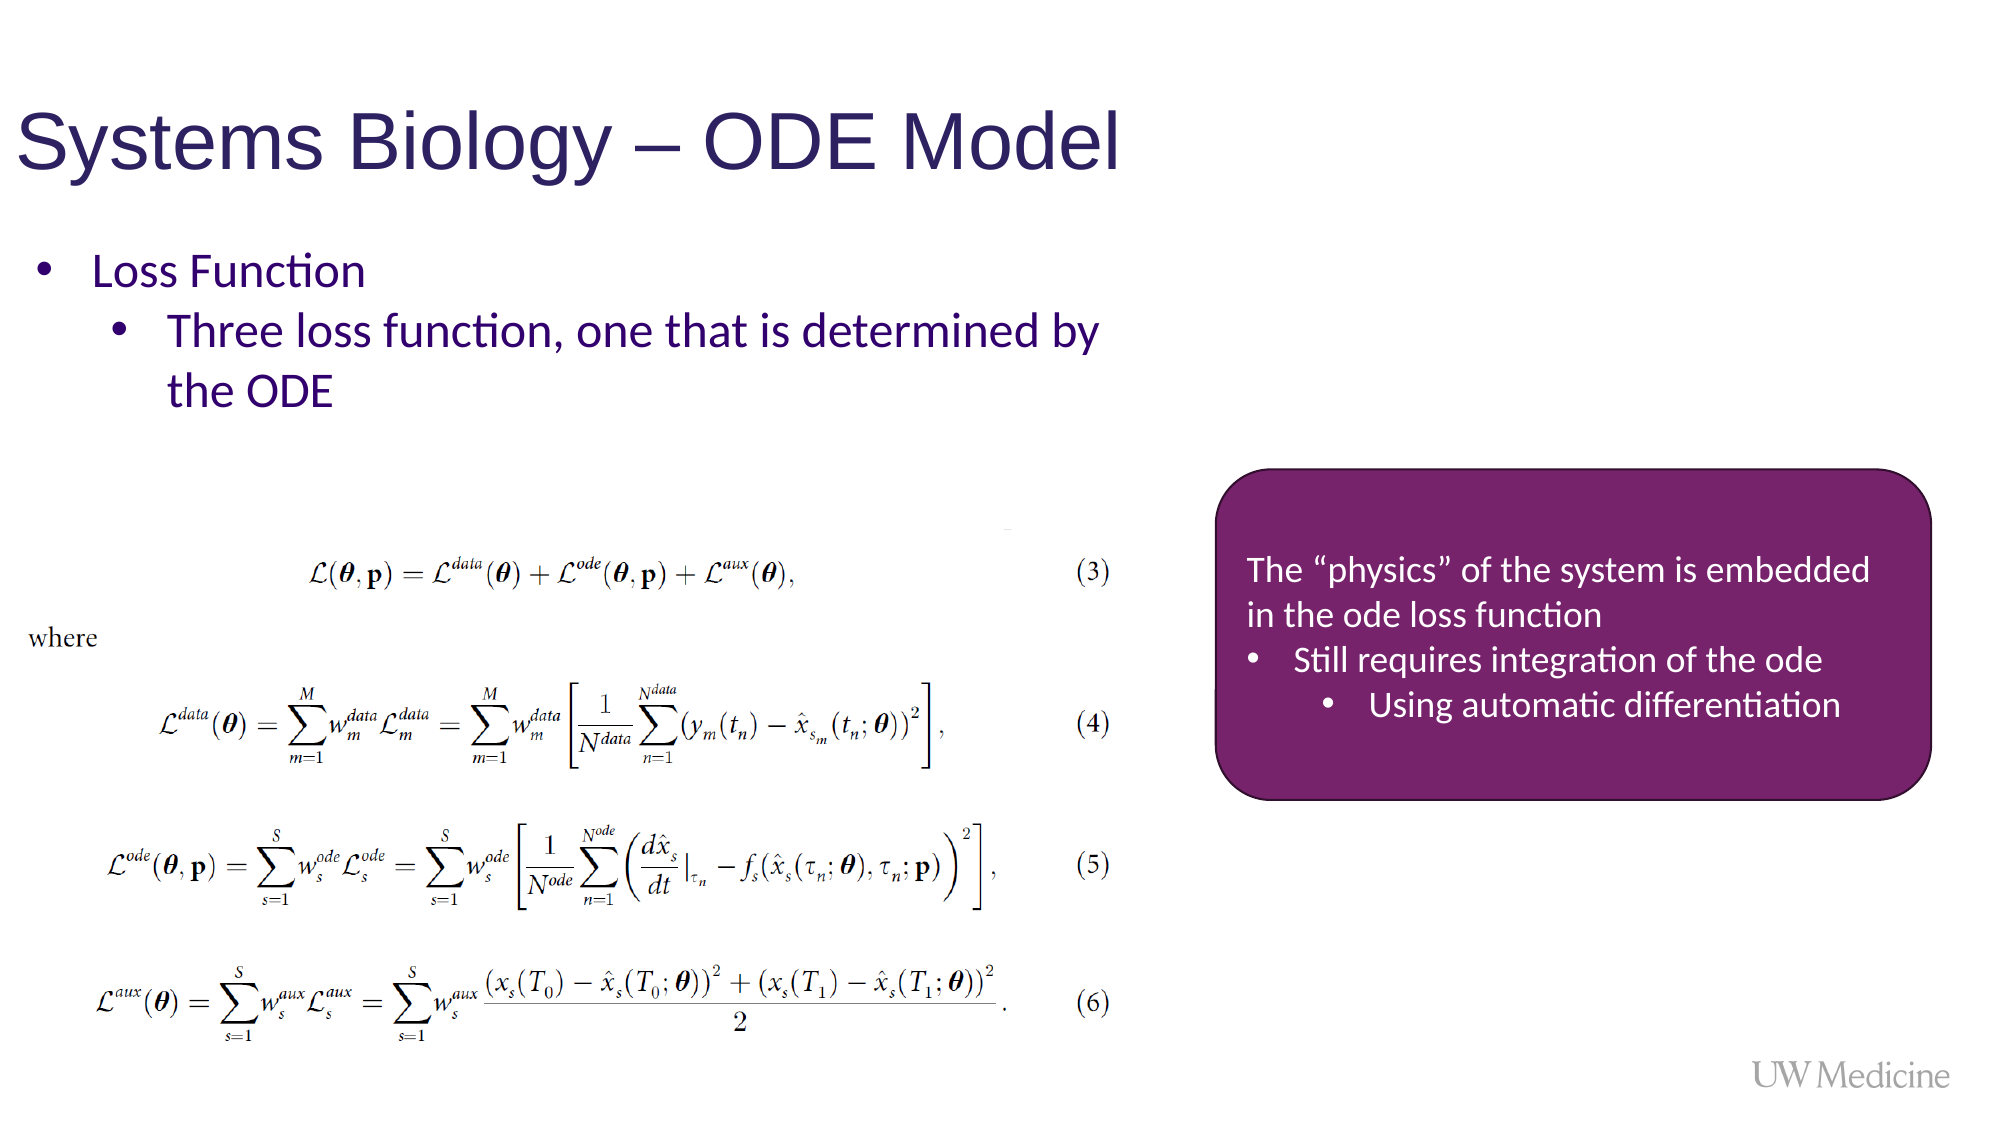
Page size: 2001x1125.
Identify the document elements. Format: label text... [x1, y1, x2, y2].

title Systems Biology – ODE Model [0, 91, 2000, 195]
text_box Loss Function Three loss function, one that is determined by the ODE [20, 230, 1116, 486]
picture [0, 529, 1170, 1060]
text_box The “physics” of the system is embedded in the ode loss function Still requires integration of the ode Using automatic differentiation [1214, 468, 1933, 801]
